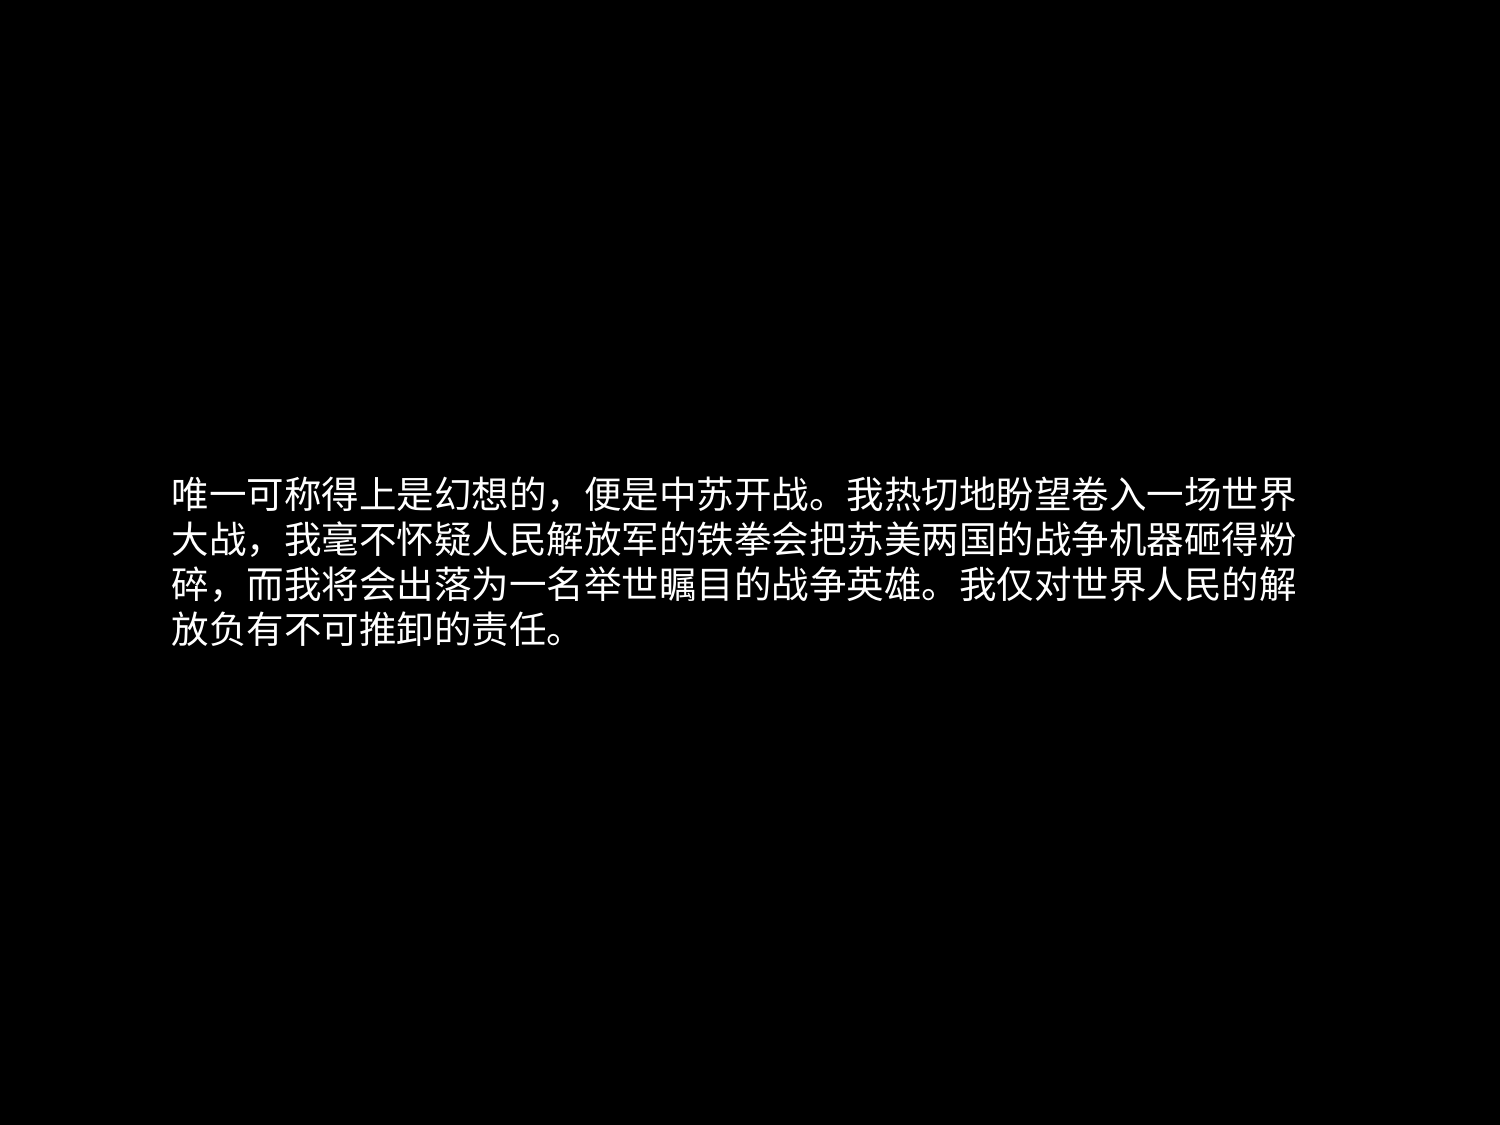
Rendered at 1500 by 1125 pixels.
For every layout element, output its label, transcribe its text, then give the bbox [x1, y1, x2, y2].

text_box 唯一可称得上是幻想的，便是中苏开战。我热切地盼望卷入一场世界大战，我毫不怀疑人民解放军的铁拳会把苏美两国的战争机器砸得粉碎，而我将会出落为一名举世瞩目的战争英雄。我仅对世界人民的解放负有不可推卸的责任。 [156, 463, 1343, 659]
